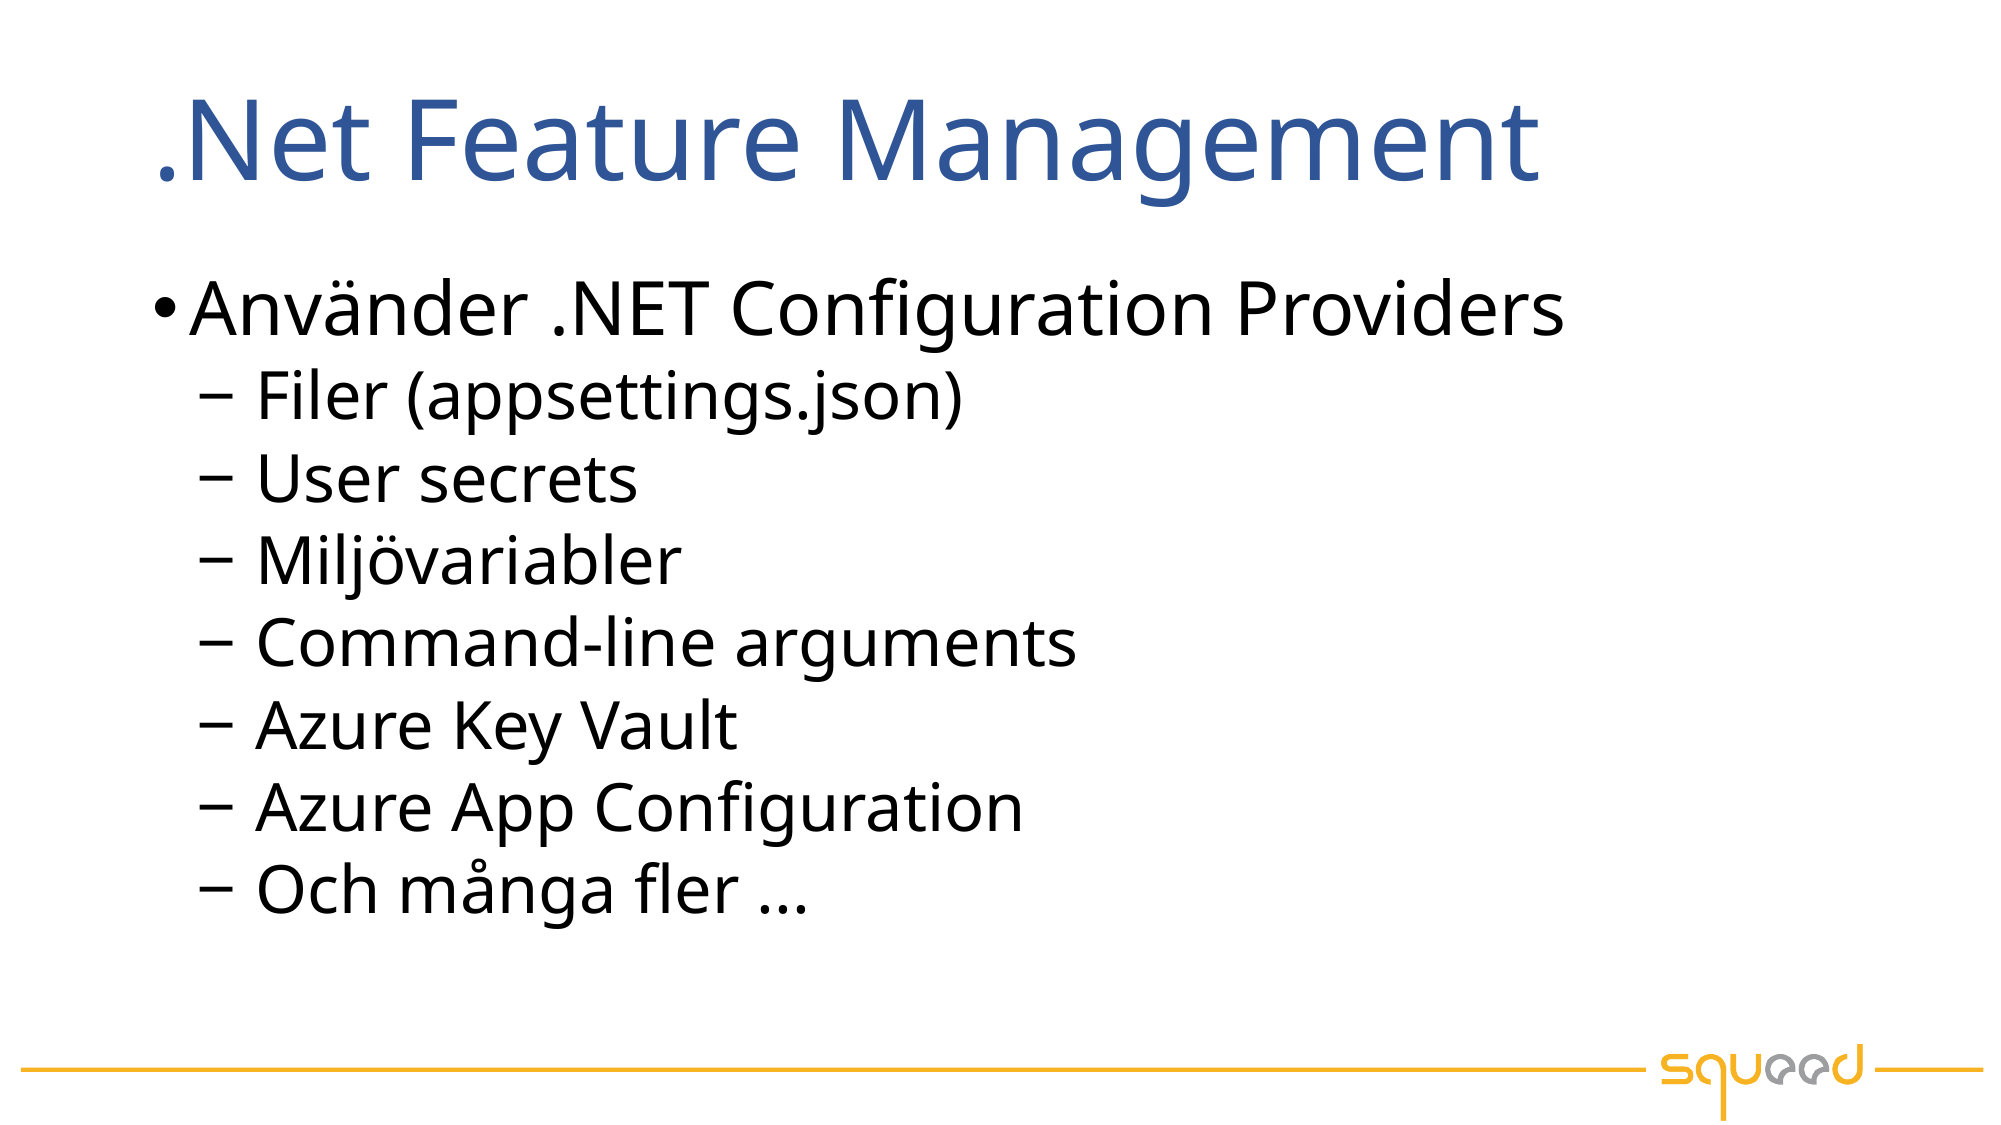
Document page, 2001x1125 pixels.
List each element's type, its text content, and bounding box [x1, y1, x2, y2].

picture [1661, 1044, 1863, 1121]
title .Net Feature Management [137, 59, 1863, 229]
list Använder .NET Configuration Providers Filer (appsettings.json) User secrets Miljövariabler Command-line arguments Azure Key Vault Azure App Configuration Och många fler ... [137, 263, 1863, 1014]
